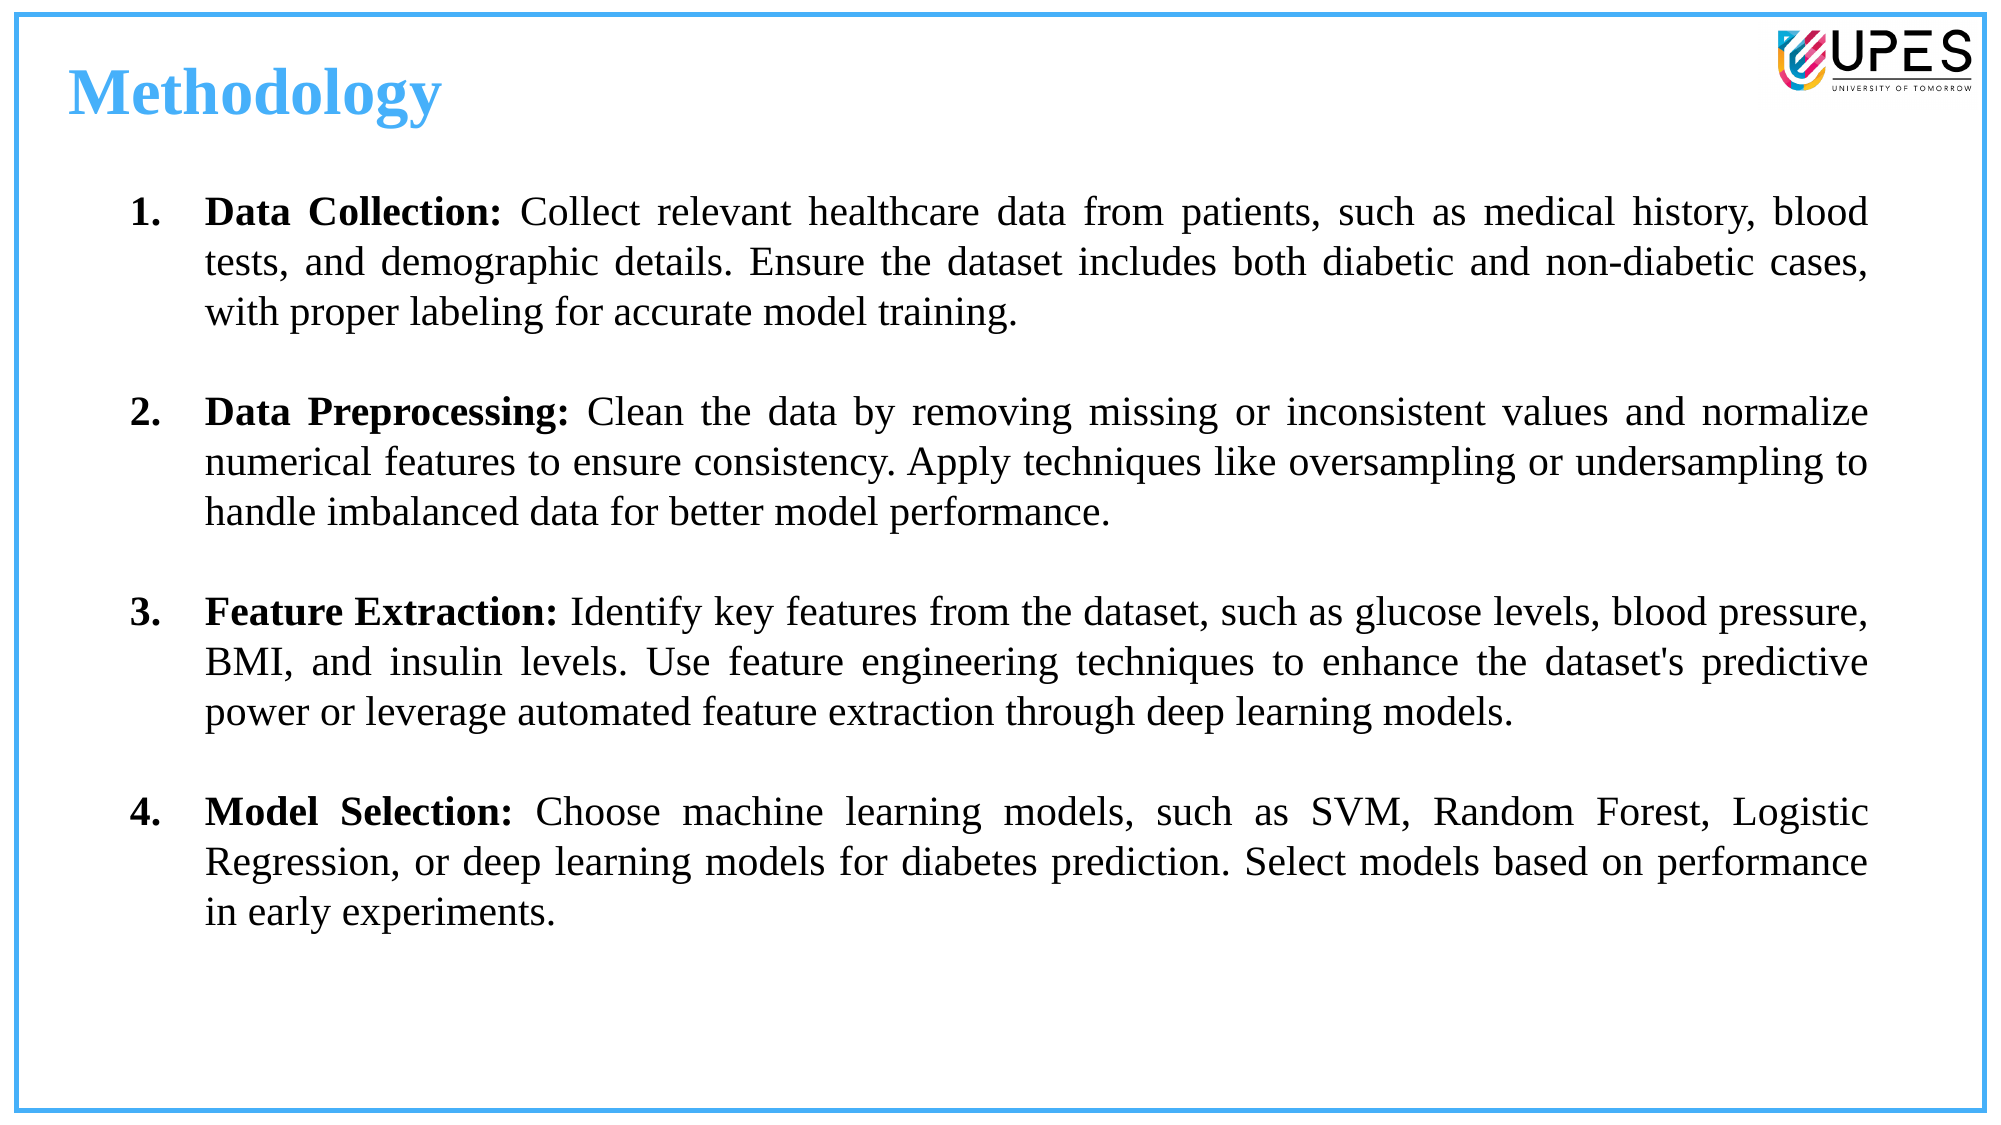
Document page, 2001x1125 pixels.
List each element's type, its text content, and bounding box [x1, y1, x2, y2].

text_box Methodology [53, 40, 1289, 136]
picture [1758, 20, 1978, 110]
text_box Data Collection: Collect relevant healthcare data from patients, such as medical history, blood tests, and demographic details. Ensure the dataset includes both diabetic and non-diabetic cases, with proper labeling for accurate model training. Data Preprocessing: Clean the data by removing missing or inconsistent values and normalize numerical features to ensure consistency. Apply techniques like oversampling or undersampling to handle imbalanced data for better model performance. Feature Extraction: Identify key features from the dataset, such as glucose levels, blood pressure, BMI, and insulin levels. Use feature engineering techniques to enhance the dataset's predictive power or leverage automated feature extraction through deep learning models. Model Selection: Choose machine learning models, such as SVM, Random Forest, Logistic Regression, or deep learning models for diabetes prediction. Select models based on performance in early experiments. [115, 176, 1885, 942]
